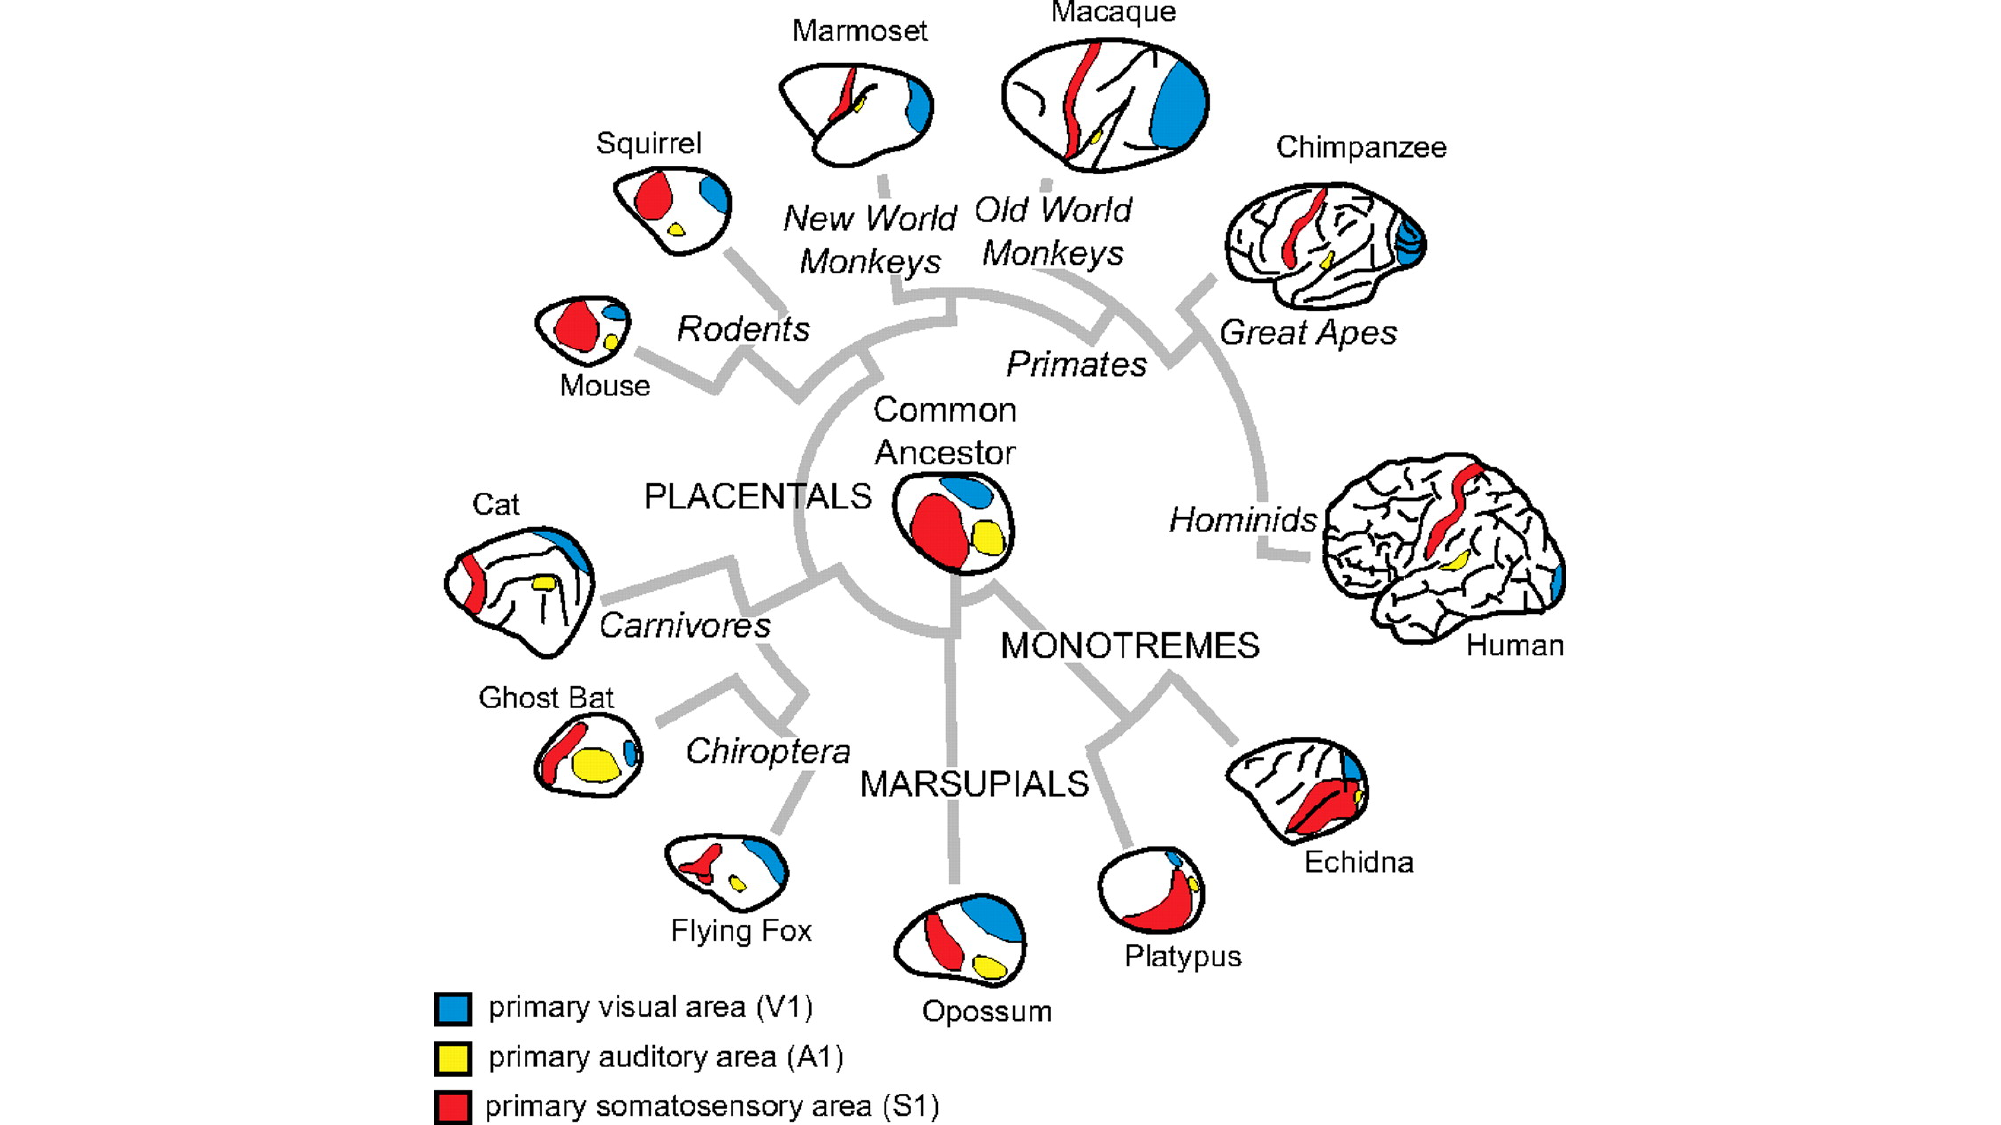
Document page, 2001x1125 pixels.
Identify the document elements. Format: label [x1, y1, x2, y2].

picture [434, 0, 1566, 1125]
